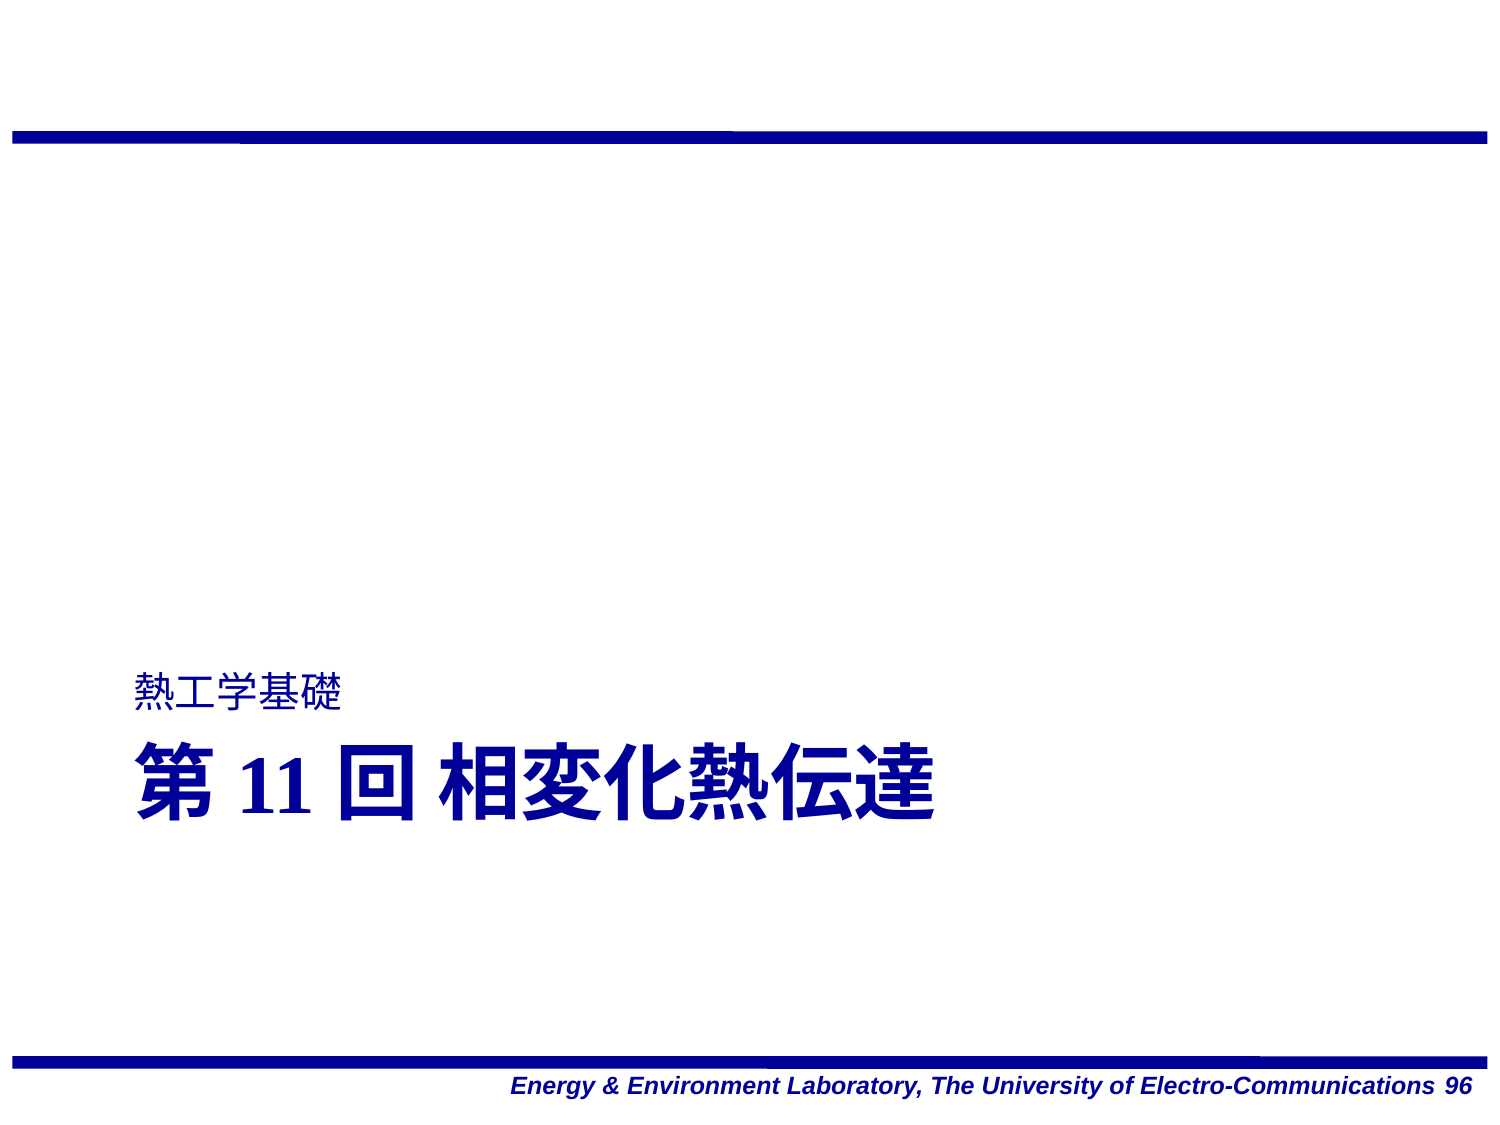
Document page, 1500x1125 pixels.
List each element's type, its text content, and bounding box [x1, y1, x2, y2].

list 熱工学基礎 [118, 476, 1394, 723]
title 第11回 相変化熱伝達 [118, 723, 1394, 947]
